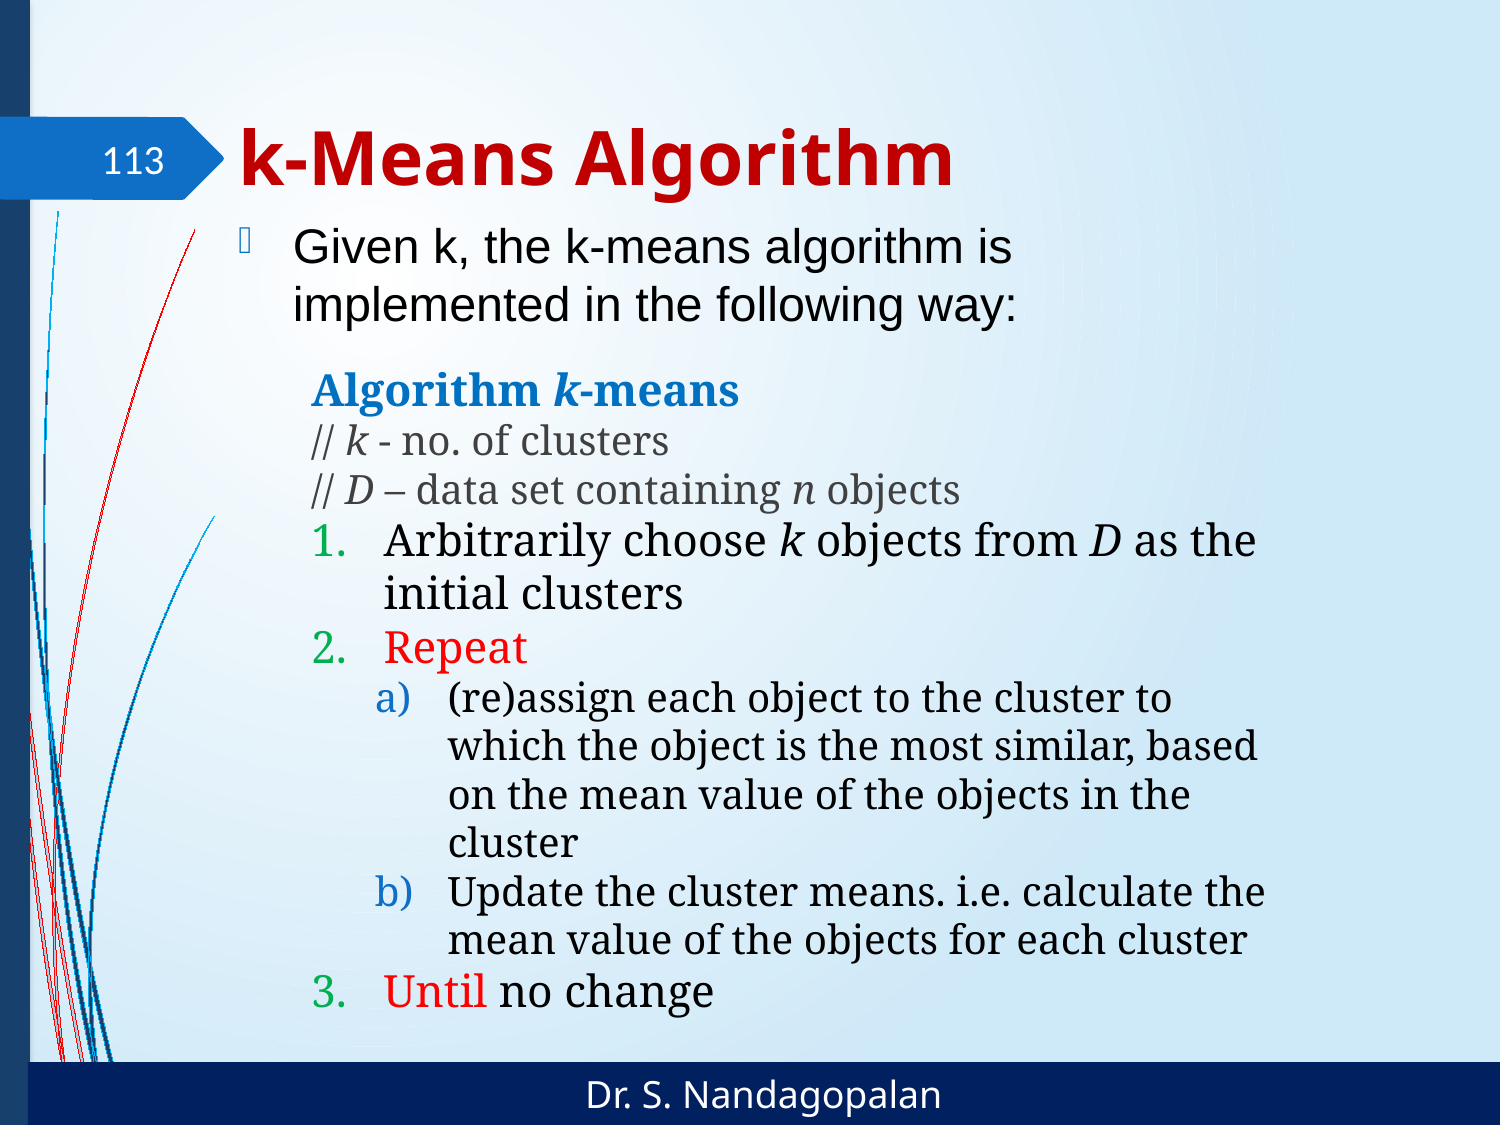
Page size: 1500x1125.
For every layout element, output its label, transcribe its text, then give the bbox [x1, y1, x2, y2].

title k-Means Algorithm [223, 102, 1400, 249]
list Given k, the k-means algorithm is implemented in the following way: Algorithm k-means // k - no. of clusters // D – data set containing n objects Arbitrarily choose k objects from D as the initial clusters Repeat (re)assign each object to the cluster to which the object is the most similar, based on the mean value of the objects in the cluster Update the cluster means. i.e. calculate the mean value of the objects for each cluster Until no change [223, 207, 1305, 1035]
slide_number 113 [70, 129, 180, 188]
